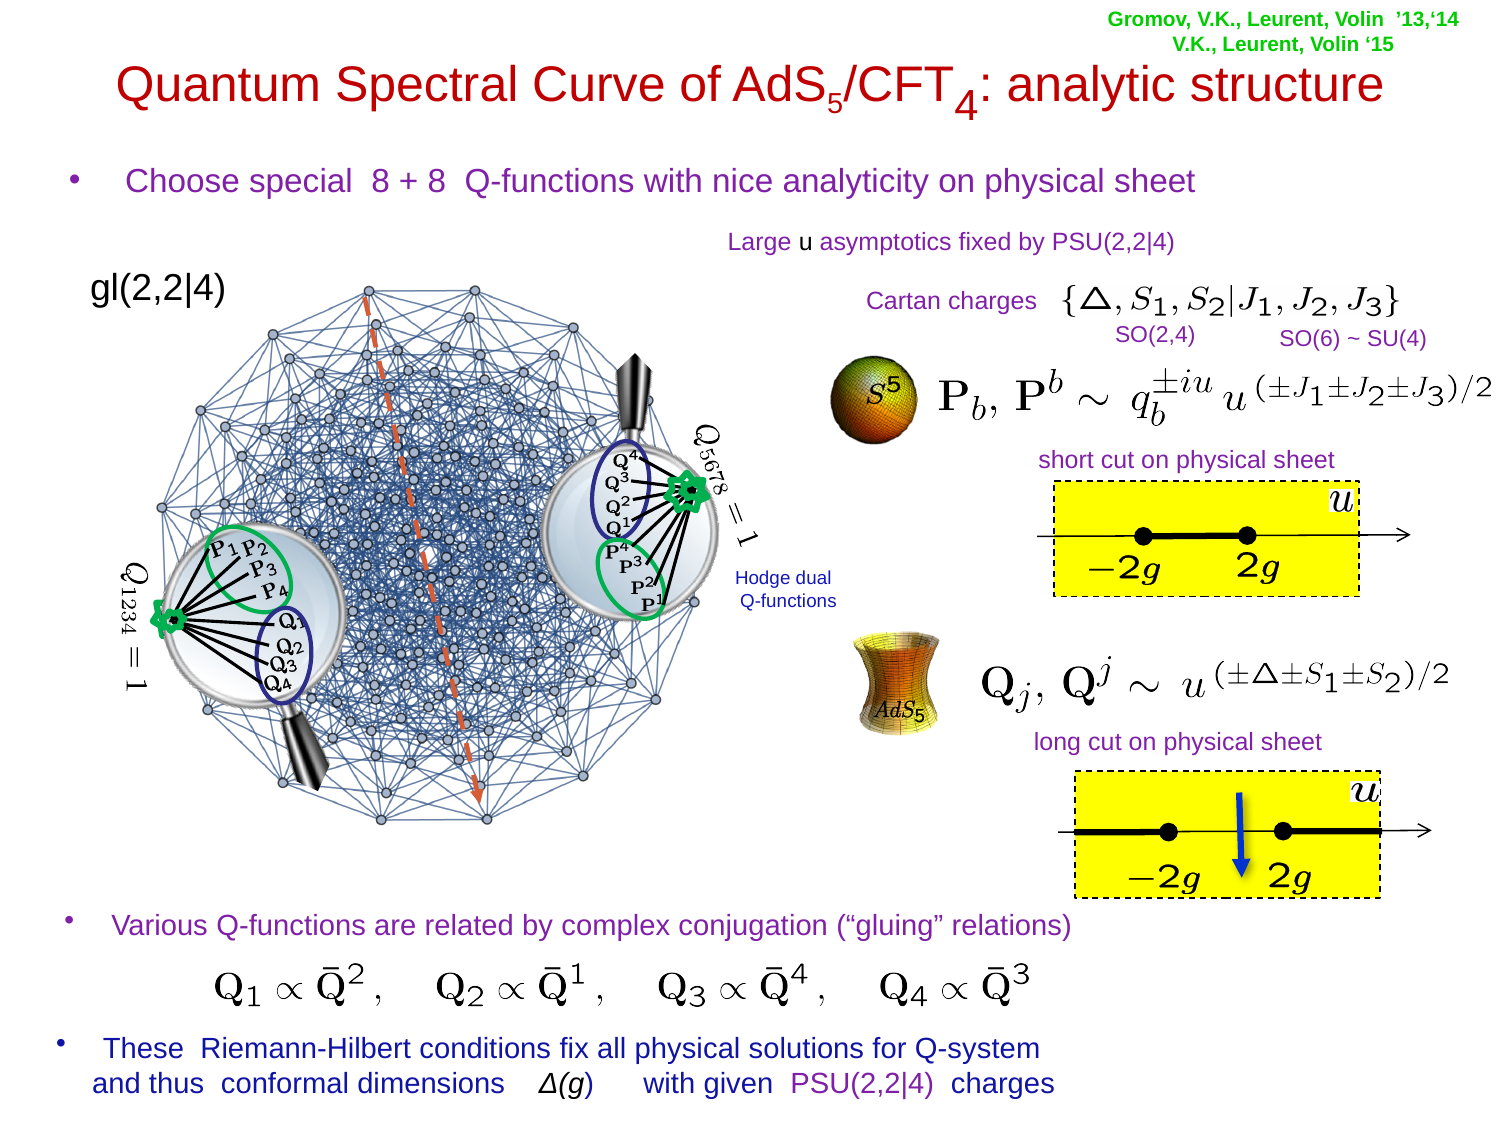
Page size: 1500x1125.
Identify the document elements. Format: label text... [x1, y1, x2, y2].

picture [939, 368, 1491, 426]
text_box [826, 350, 921, 445]
text_box Gromov, V.K., Leurent, Volin ’13,‘14 V.K., Leurent, Volin ‘15 [1092, 0, 1474, 64]
text_box Large u asymptotics fixed by PSU(2,2|4) Cartan charges [712, 219, 1191, 323]
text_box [1036, 480, 1411, 597]
text_box short cut on physical sheet [1023, 435, 1351, 481]
text_box SO(2,4) [1100, 325, 1211, 355]
title Quantum Spectral Curve of AdS5/CFT4: analytic structure [75, 19, 1426, 136]
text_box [852, 624, 945, 741]
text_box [518, 399, 863, 625]
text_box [69, 609, 201, 642]
picture [103, 642, 141, 711]
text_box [364, 297, 481, 805]
picture [1128, 864, 1200, 895]
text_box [1057, 770, 1432, 899]
picture [1088, 555, 1161, 585]
text_box These Riemann-Hilbert conditions fix all physical solutions for Q-system and thus conformal dimensions Δ(g) with given PSU(2,2|4) charges [4, 1021, 1102, 1107]
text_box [659, 467, 791, 499]
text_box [1238, 792, 1242, 878]
picture [981, 656, 1448, 713]
picture [148, 284, 702, 827]
text_box Various Q-functions are related by complex conjugation (“gluing” relations) [49, 898, 1105, 949]
text_box Choose special 8 + 8 Q-functions with nice analyticity on physical sheet [53, 151, 1259, 219]
picture [1268, 862, 1311, 895]
text_box gl(2,2|4) [75, 255, 242, 316]
picture [1061, 285, 1400, 318]
picture [1236, 552, 1280, 584]
picture [215, 962, 1029, 1007]
text_box long cut on physical sheet [1019, 721, 1338, 763]
text_box SO(6) ~ SU(4) [1264, 315, 1443, 359]
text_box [141, 517, 378, 754]
